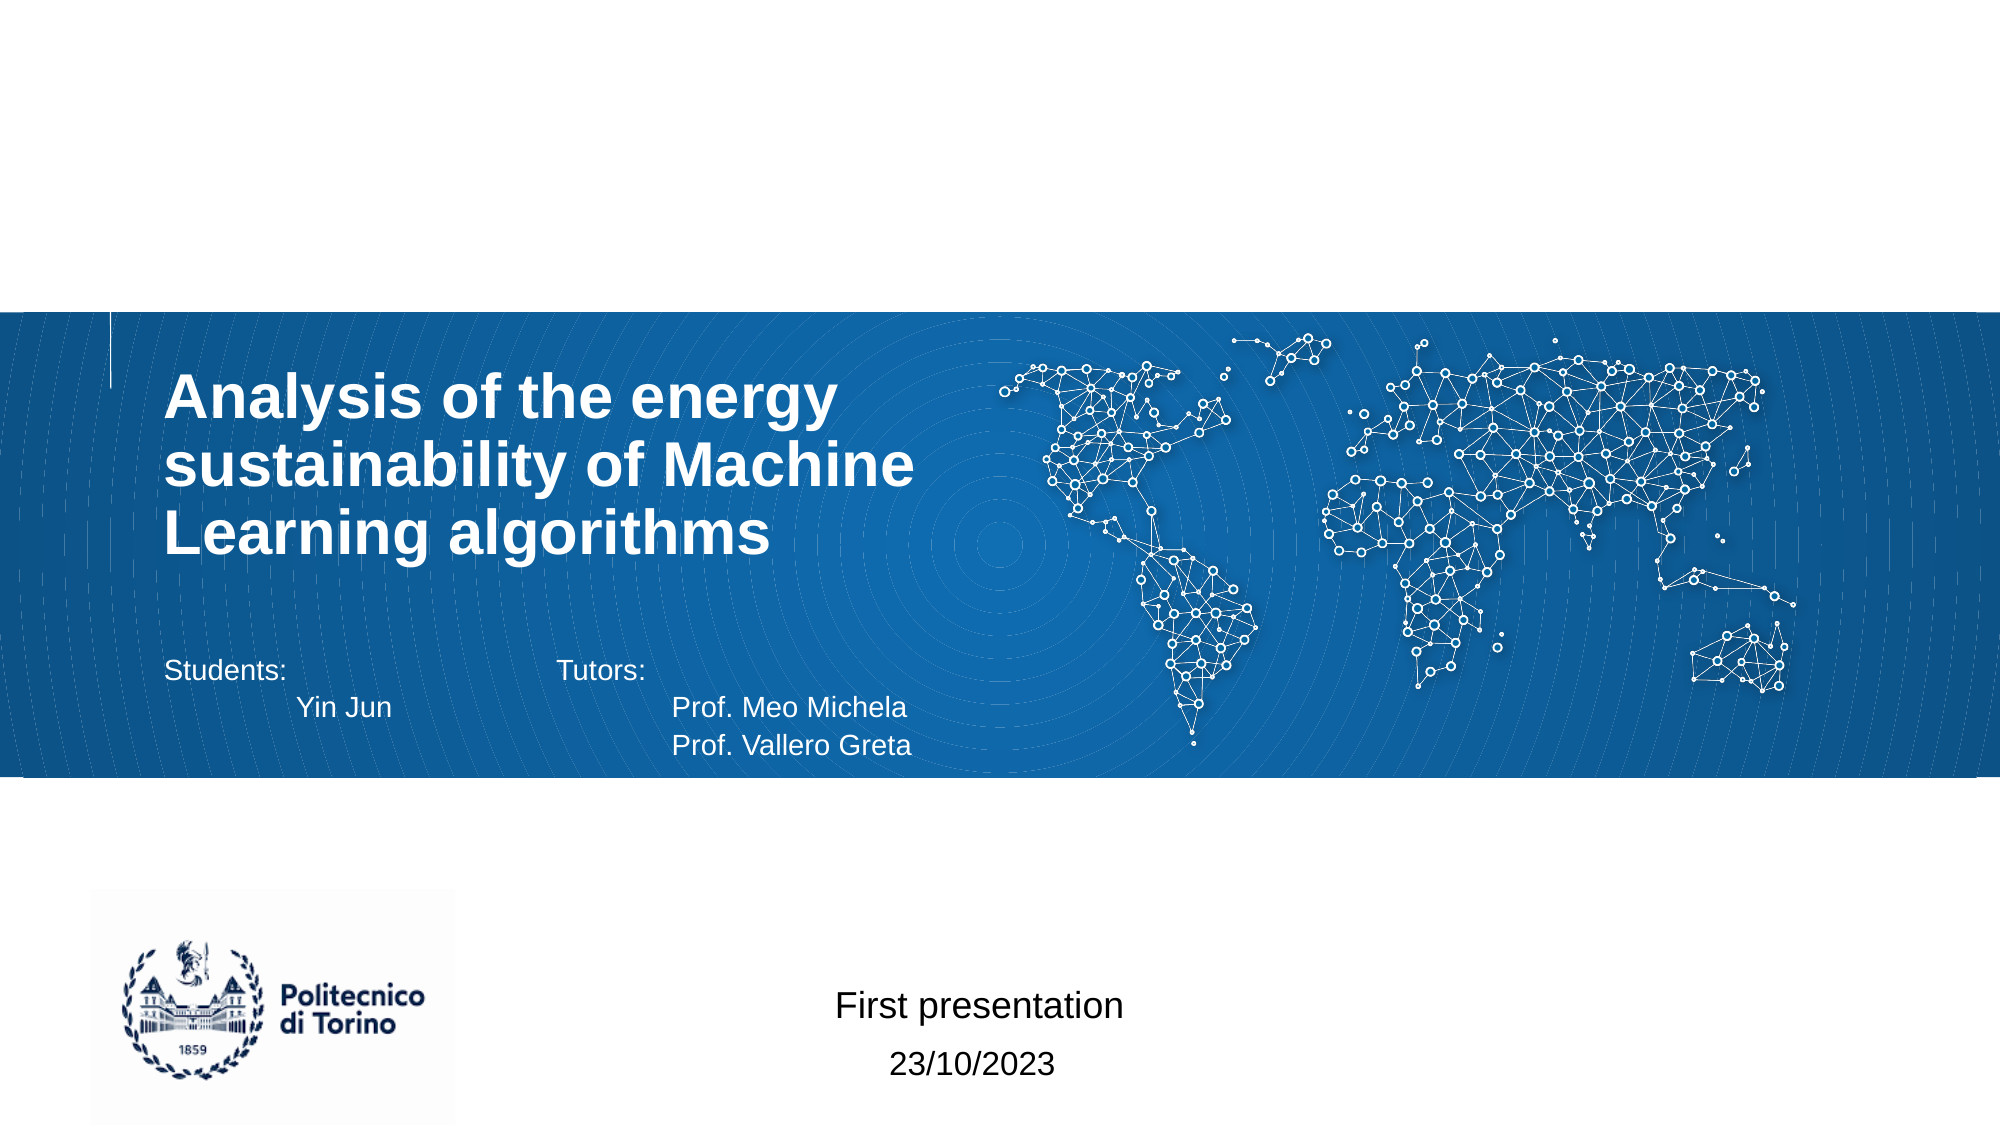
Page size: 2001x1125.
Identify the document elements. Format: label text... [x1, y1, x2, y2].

list Students: Yin Jun [148, 662, 496, 739]
picture [999, 333, 1796, 746]
text_box 23/10/2023 [874, 1034, 1089, 1090]
text_box First presentation [820, 973, 1143, 1033]
text_box Tutors: Prof. Meo Michela Prof. Vallero Greta [541, 662, 987, 769]
picture [0, 889, 539, 1125]
title Analysis of the energy sustainability of Machine Learning algorithms [148, 355, 1026, 577]
